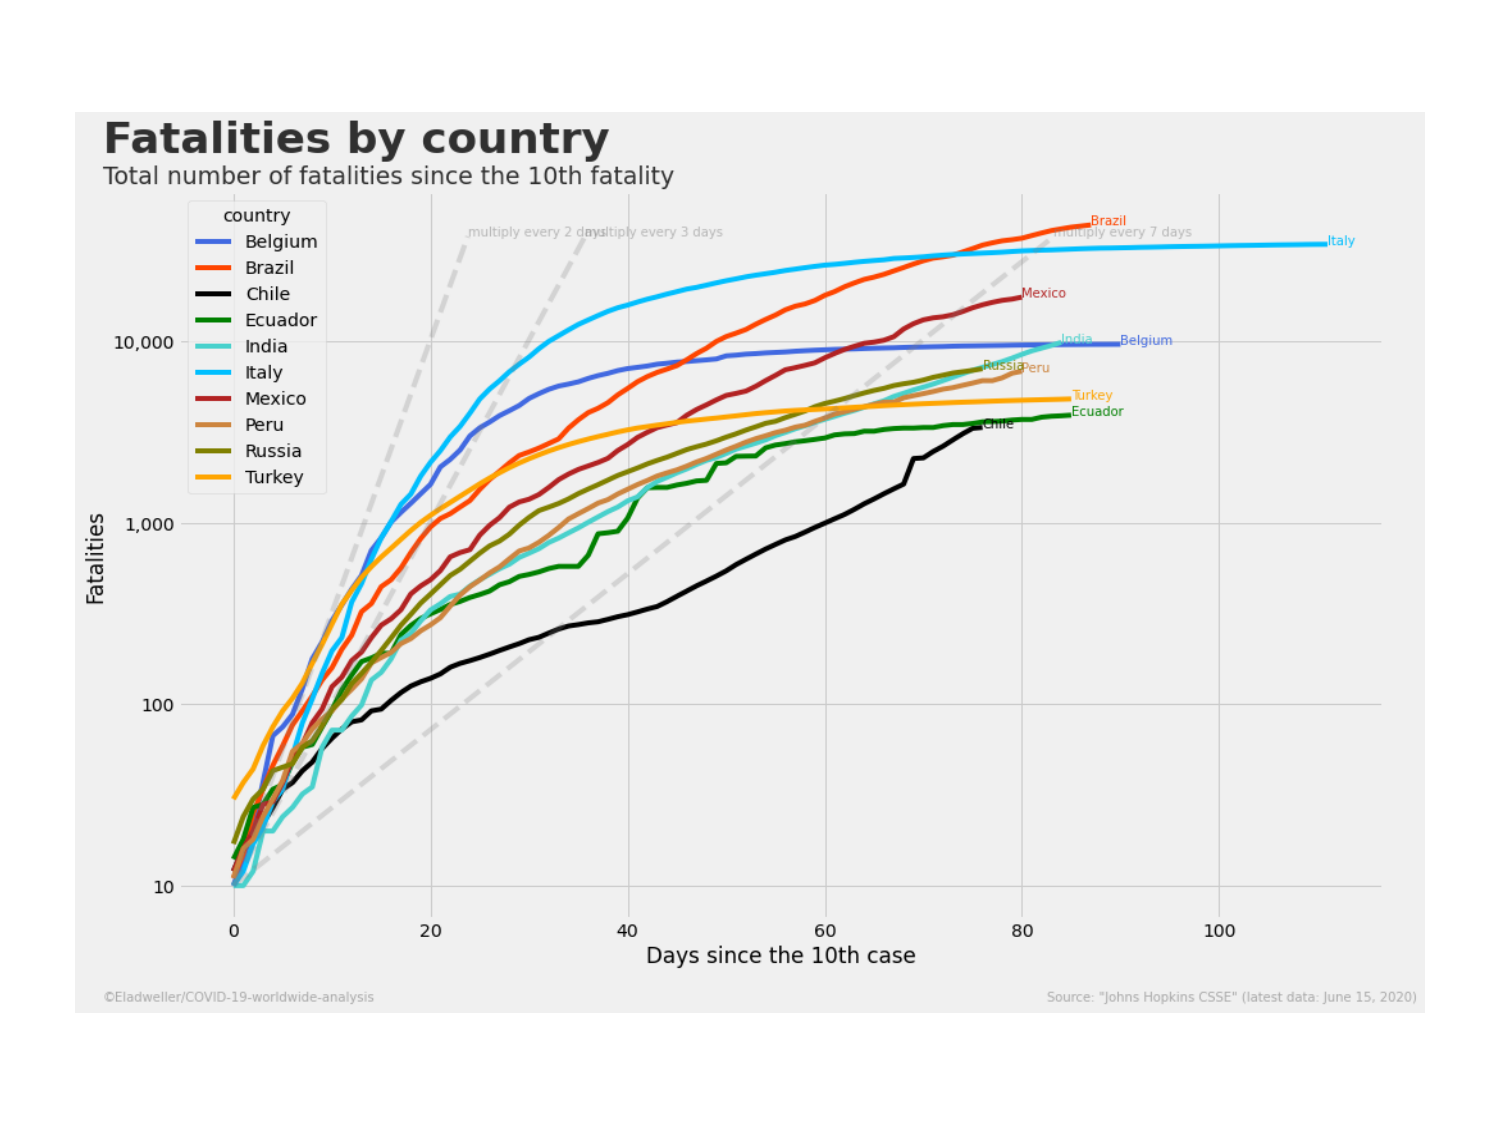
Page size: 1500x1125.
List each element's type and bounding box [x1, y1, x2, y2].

picture [74, 112, 1426, 1013]
